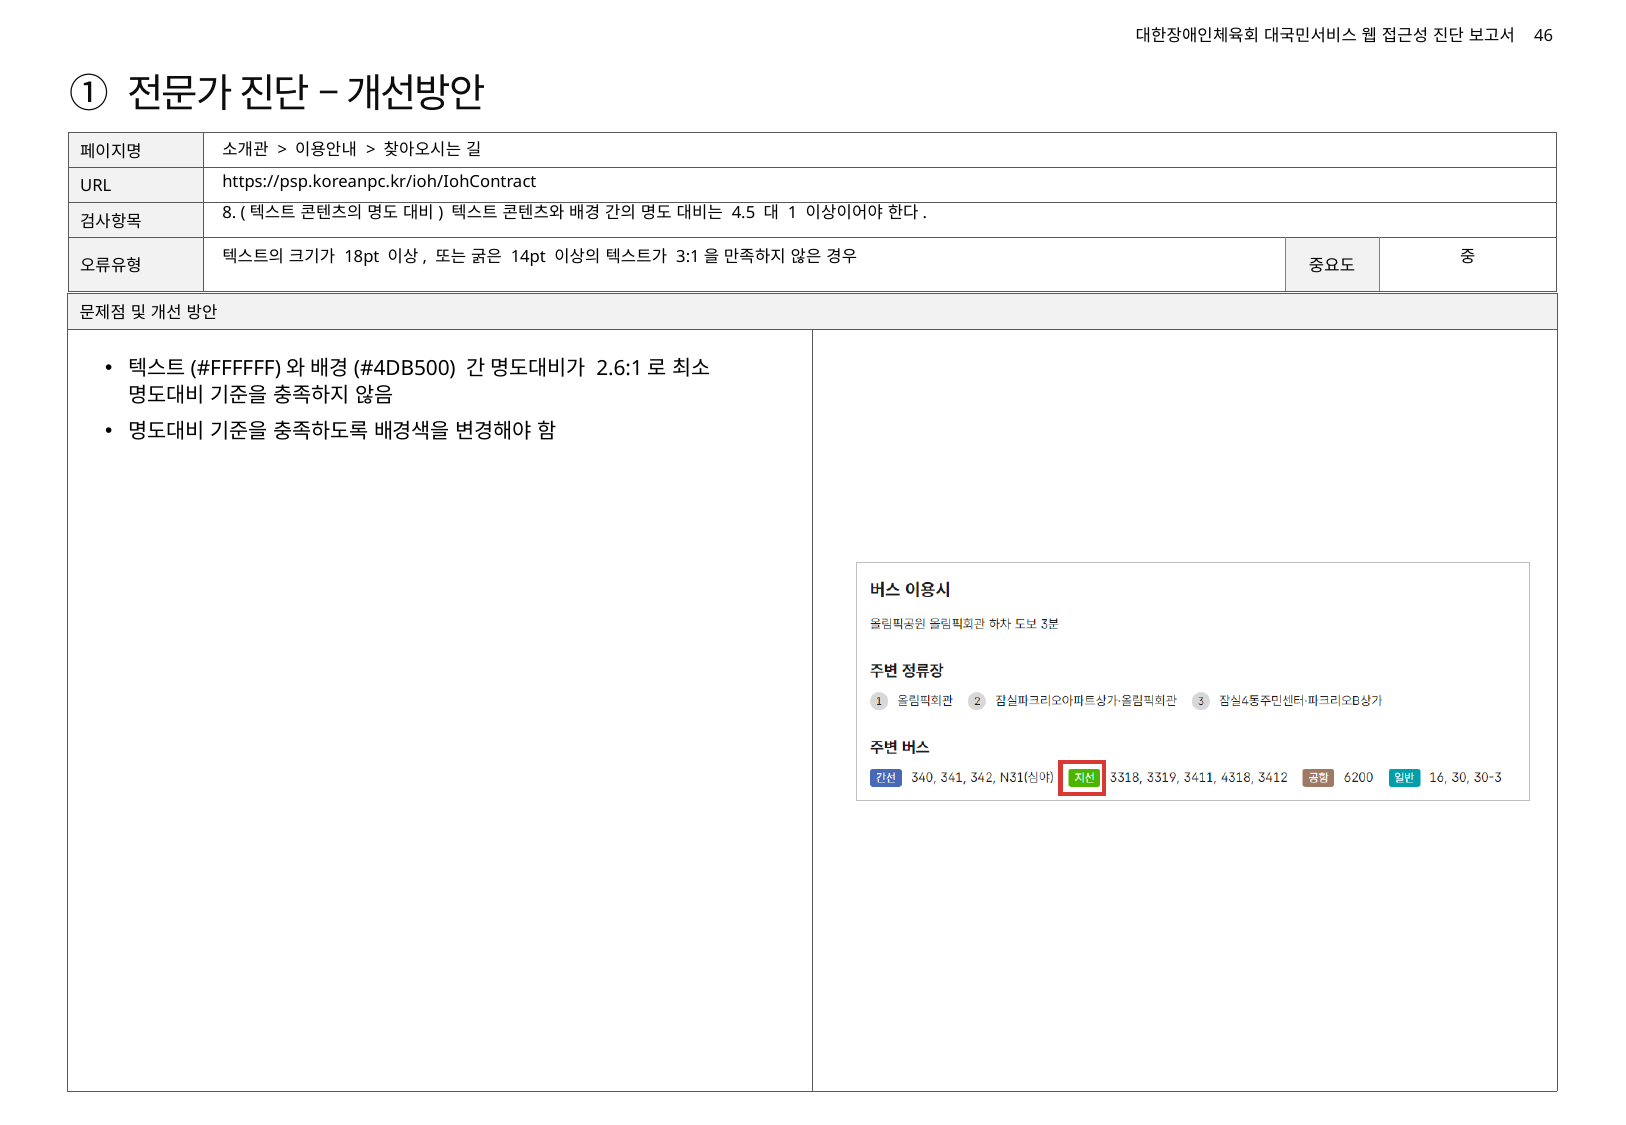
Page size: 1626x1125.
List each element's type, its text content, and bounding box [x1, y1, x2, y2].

list https://psp.koreanpc.kr/ioh/IohContract [207, 164, 1557, 196]
title ① 전문가 진단 – 개선방안 [69, 72, 1126, 117]
list 중 [1379, 228, 1557, 283]
list 텍스트의 크기가 18pt 이상, 또는 굵은 14pt 이상의 텍스트가 3:1을 만족하지 않은 경우 [207, 228, 1285, 283]
list 소개관 > 이용안내 > 찾아오시는 길 [207, 132, 1557, 164]
list 8. (텍스트 콘텐츠의 명도 대비) 텍스트 콘텐츠와 배경 간의 명도 대비는 4.5 대 1 이상이어야 한다. [207, 196, 1557, 229]
list 텍스트(#FFFFFF)와 배경(#4DB500) 간 명도대비가 2.6:1로 최소 명도대비 기준을 충족하지 않음 명도대비 기준을 충족하도록 배경색을 변경해야 함 [105, 352, 779, 467]
picture [856, 562, 1530, 801]
